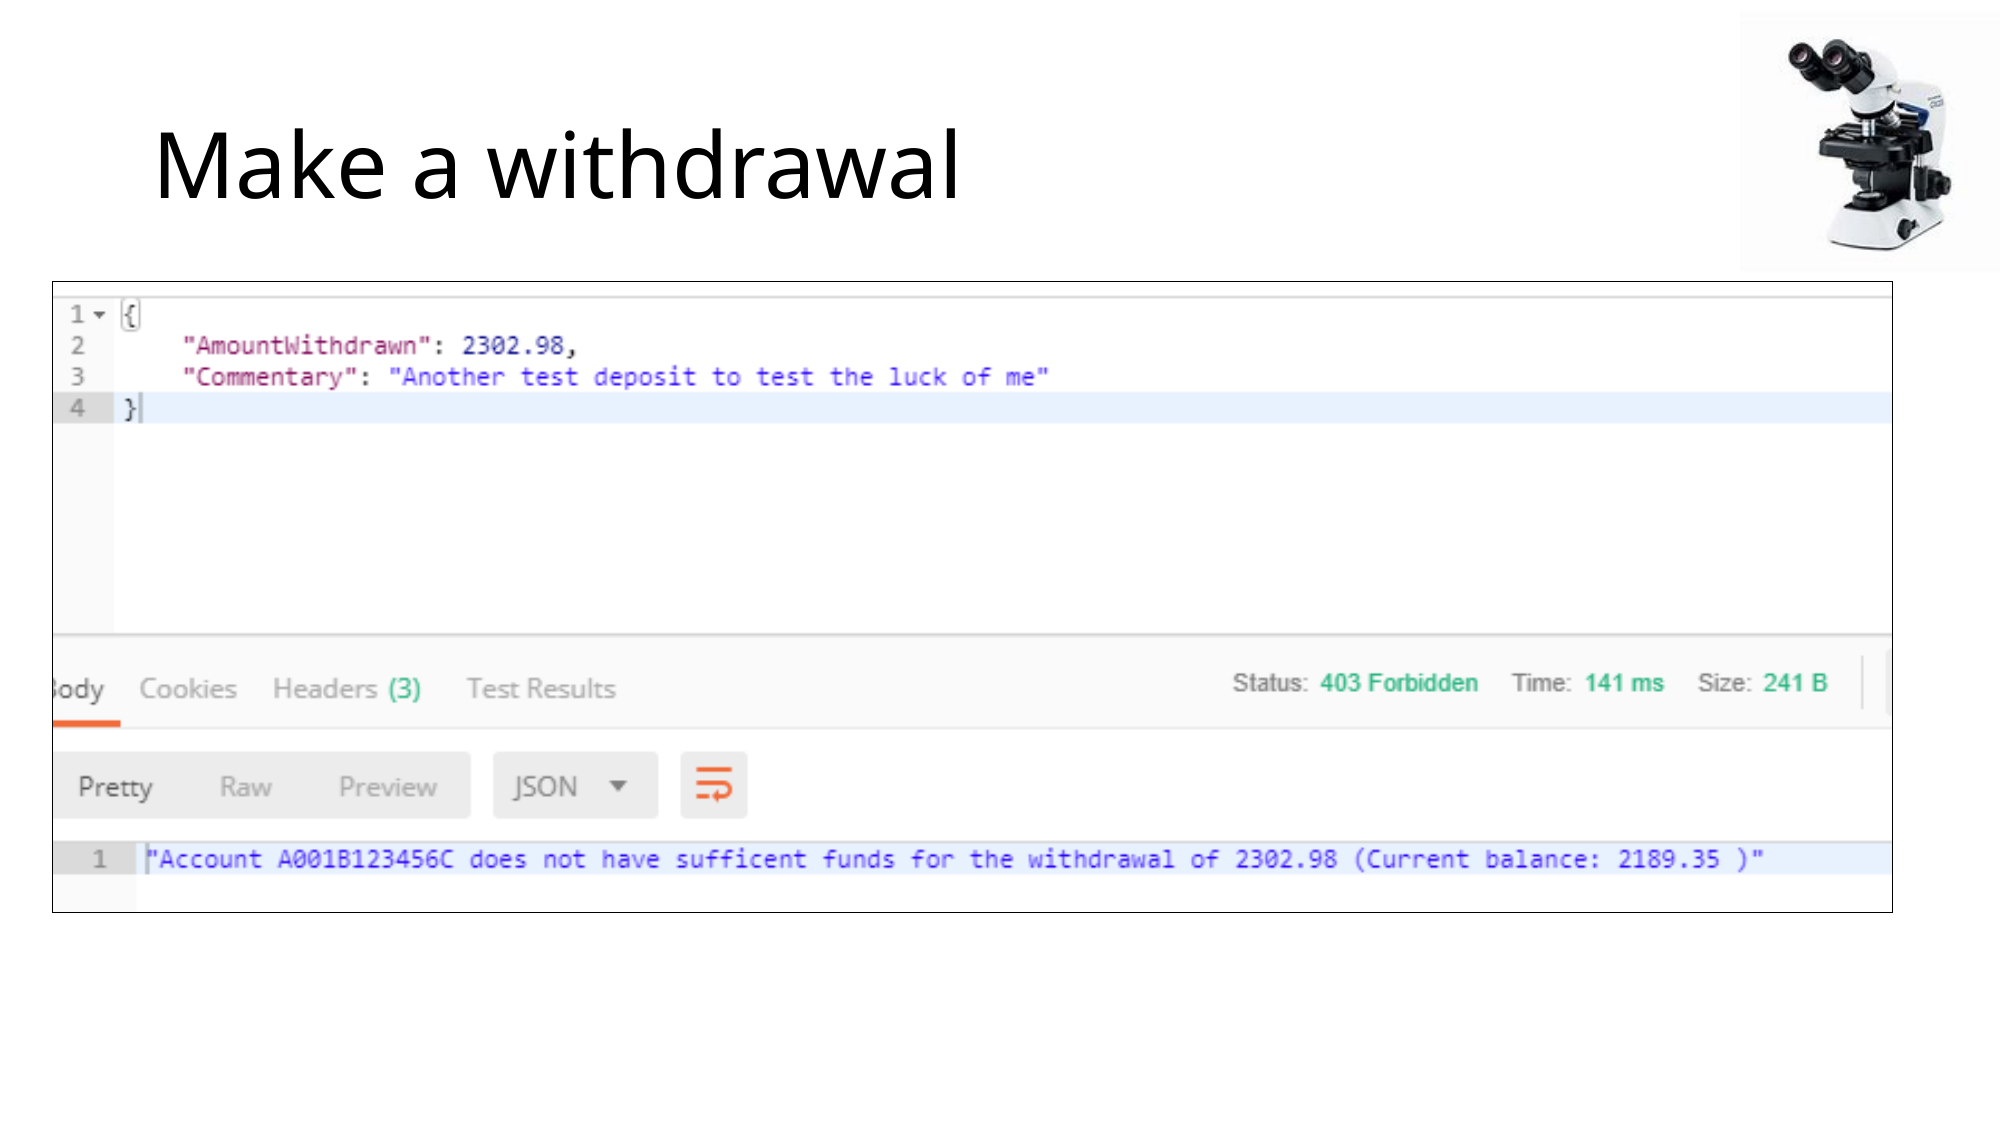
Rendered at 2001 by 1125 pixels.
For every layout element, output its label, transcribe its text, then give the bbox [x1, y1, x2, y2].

picture [52, 5, 2000, 913]
title Make a withdrawal [137, 59, 1740, 278]
